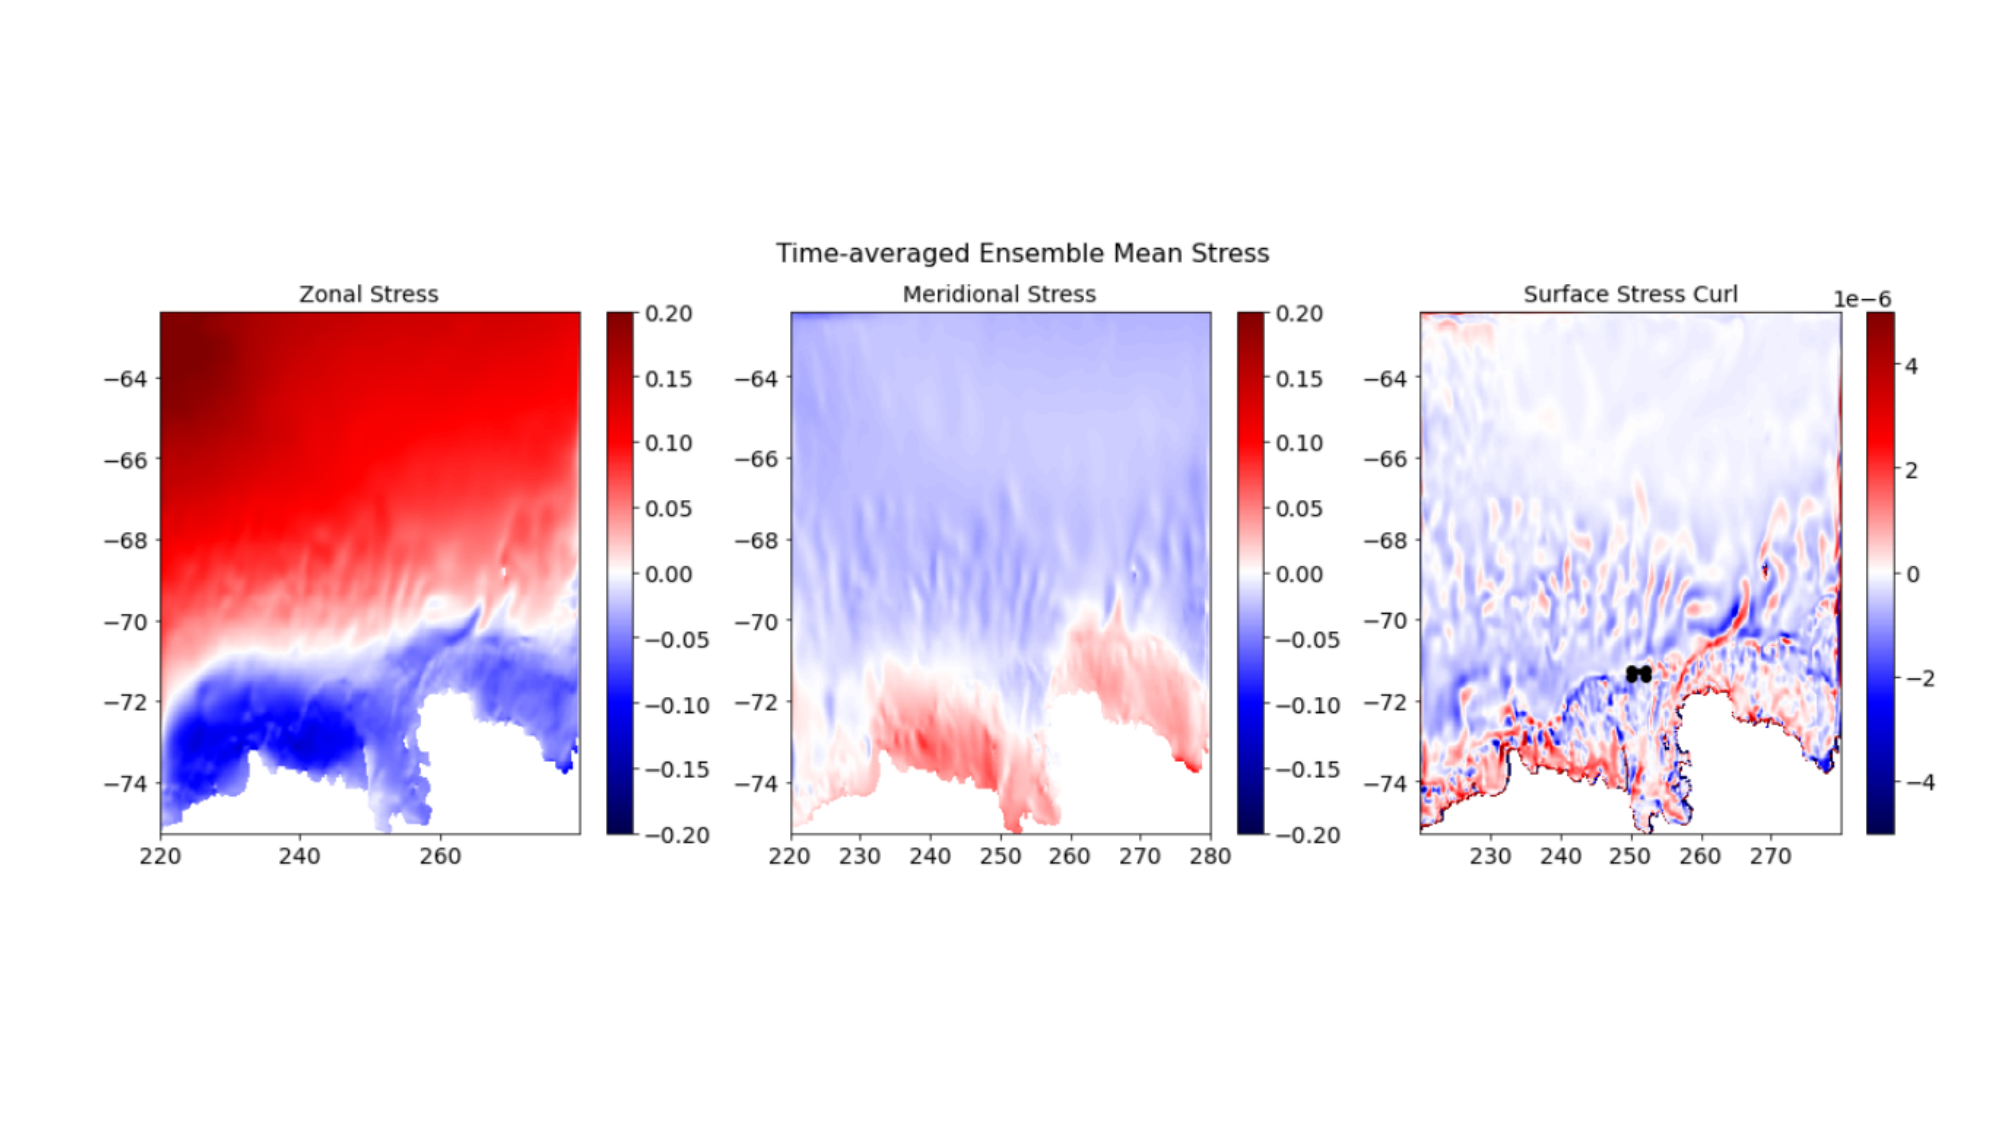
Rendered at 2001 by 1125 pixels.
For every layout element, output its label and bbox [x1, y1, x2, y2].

picture [43, 229, 1957, 896]
